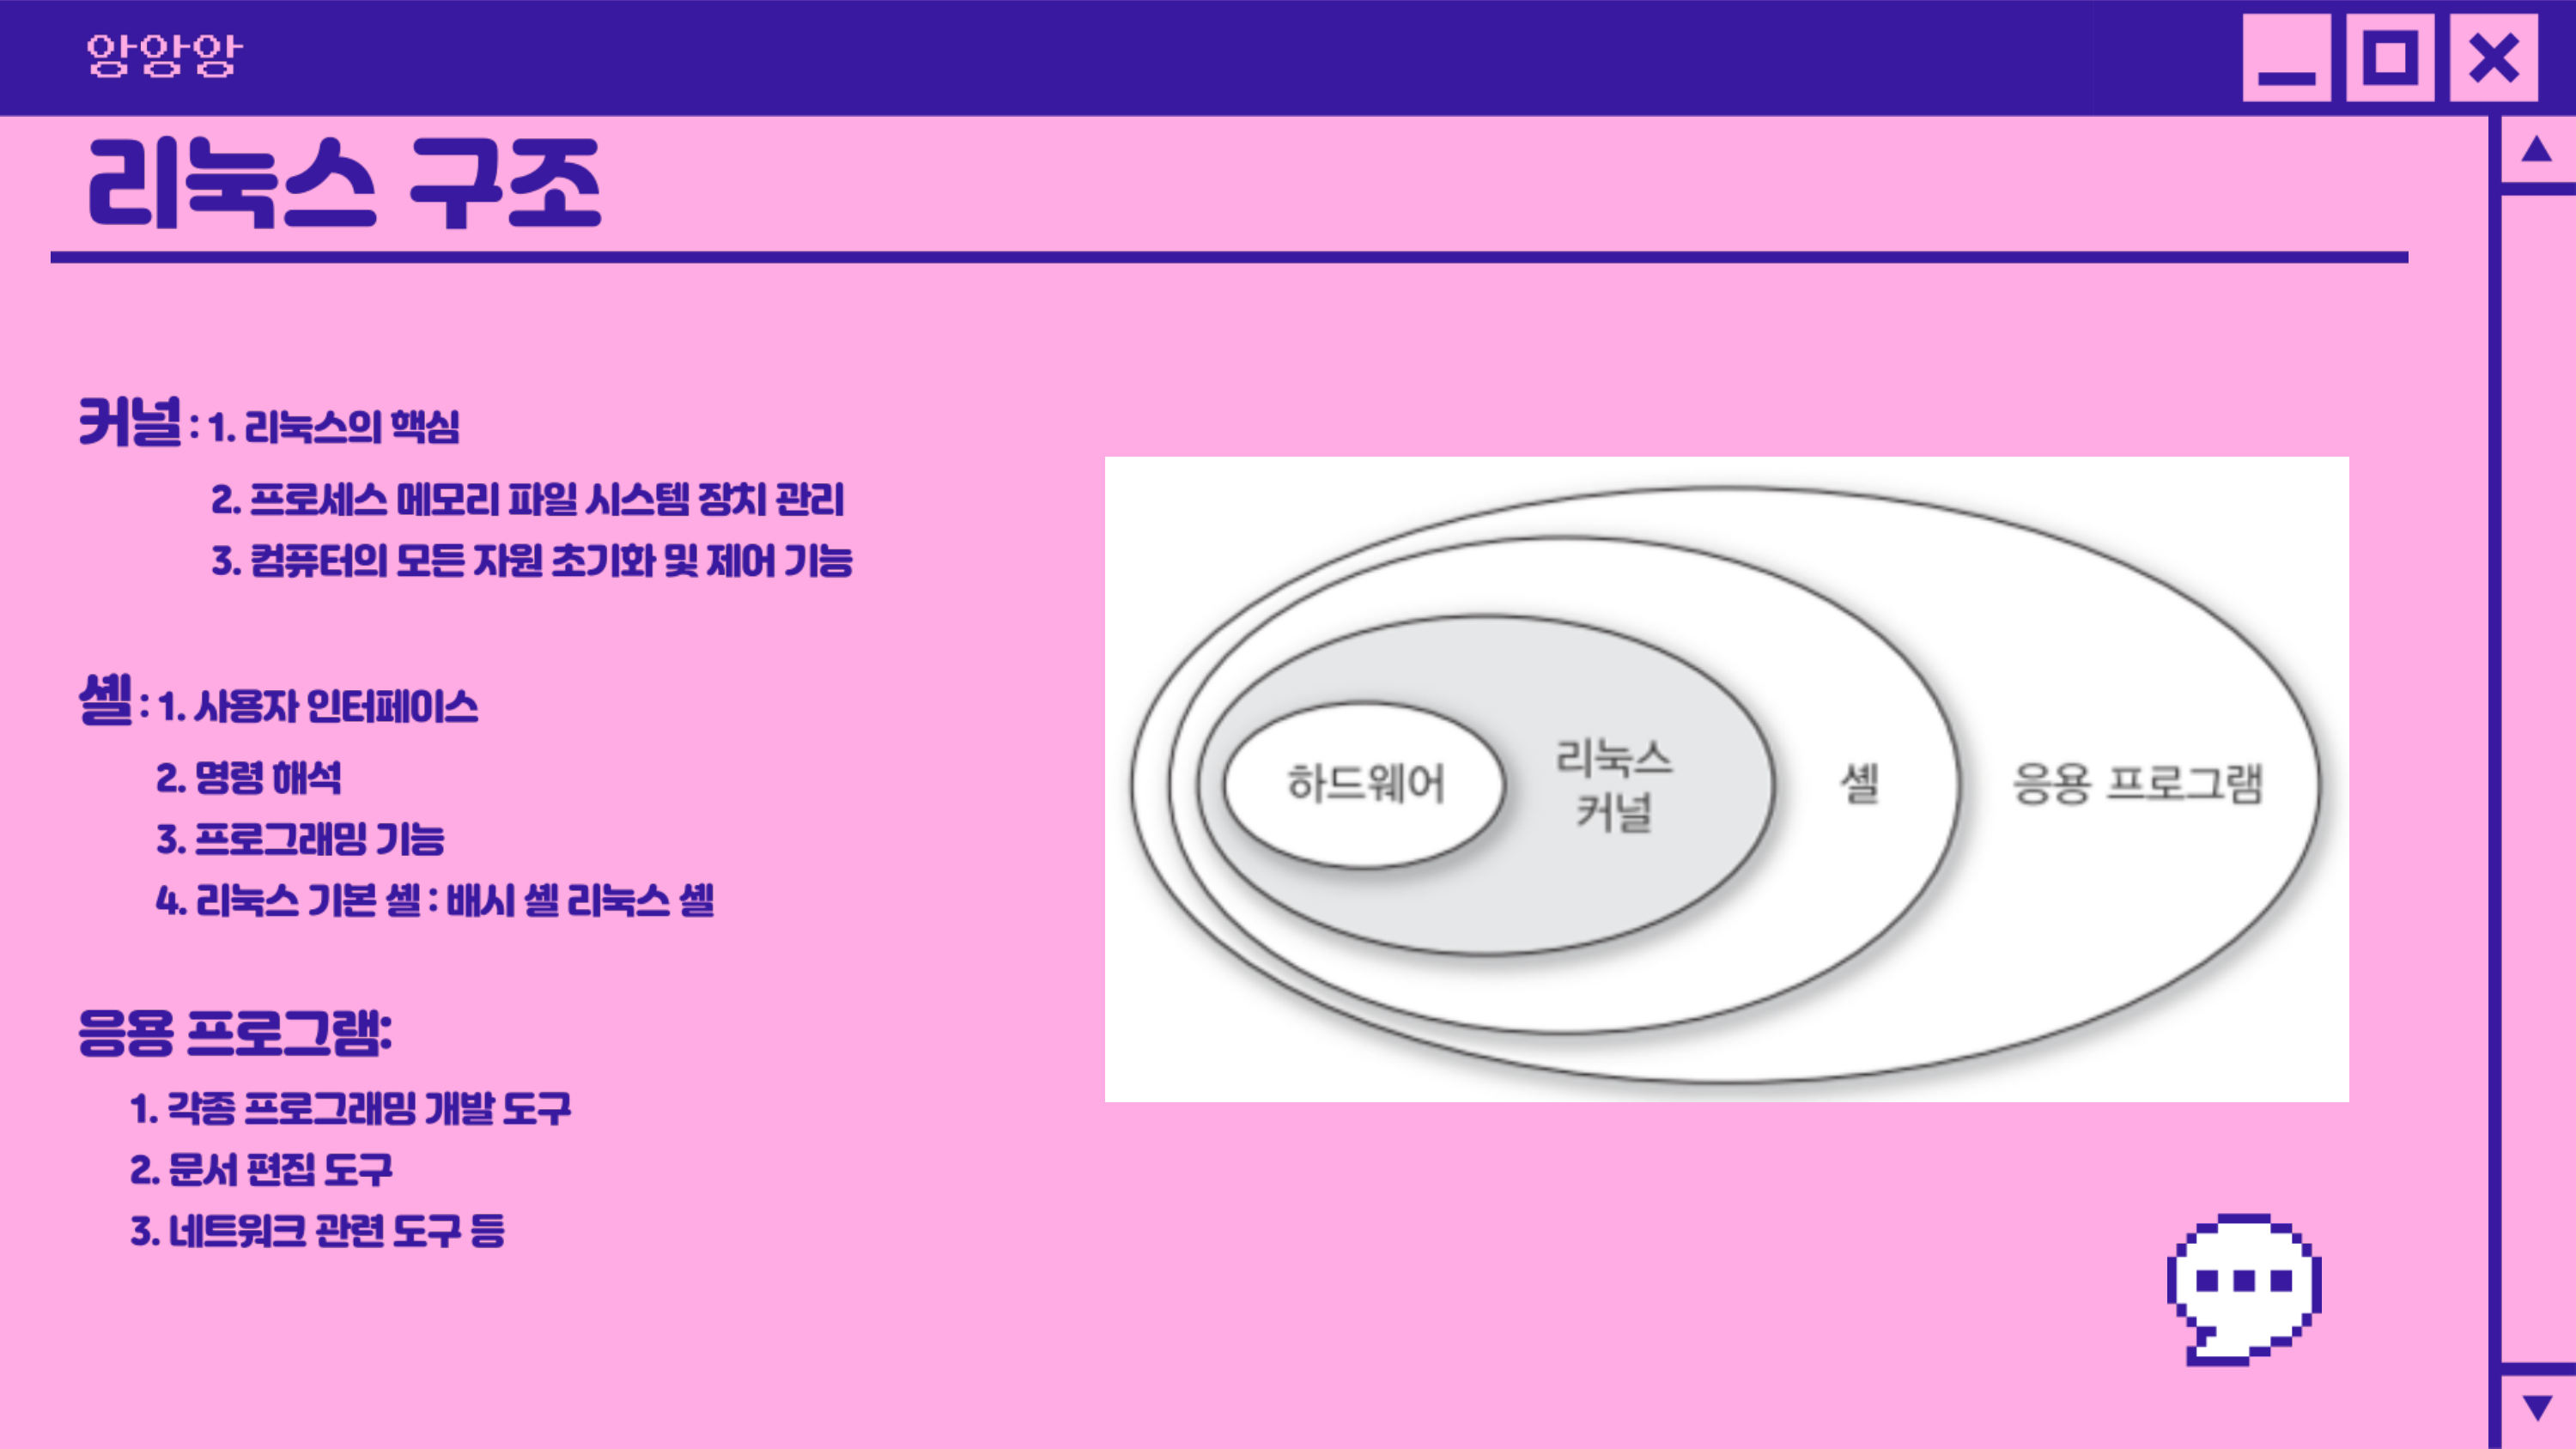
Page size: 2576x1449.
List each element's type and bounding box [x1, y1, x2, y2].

text_box [0, 0, 2576, 118]
text_box [2167, 1213, 2322, 1367]
text_box [51, 234, 2409, 282]
text_box [2488, 127, 2576, 1449]
text_box [1104, 456, 2349, 1102]
picture [76, 12, 270, 102]
picture [70, 378, 880, 1282]
picture [69, 118, 648, 234]
